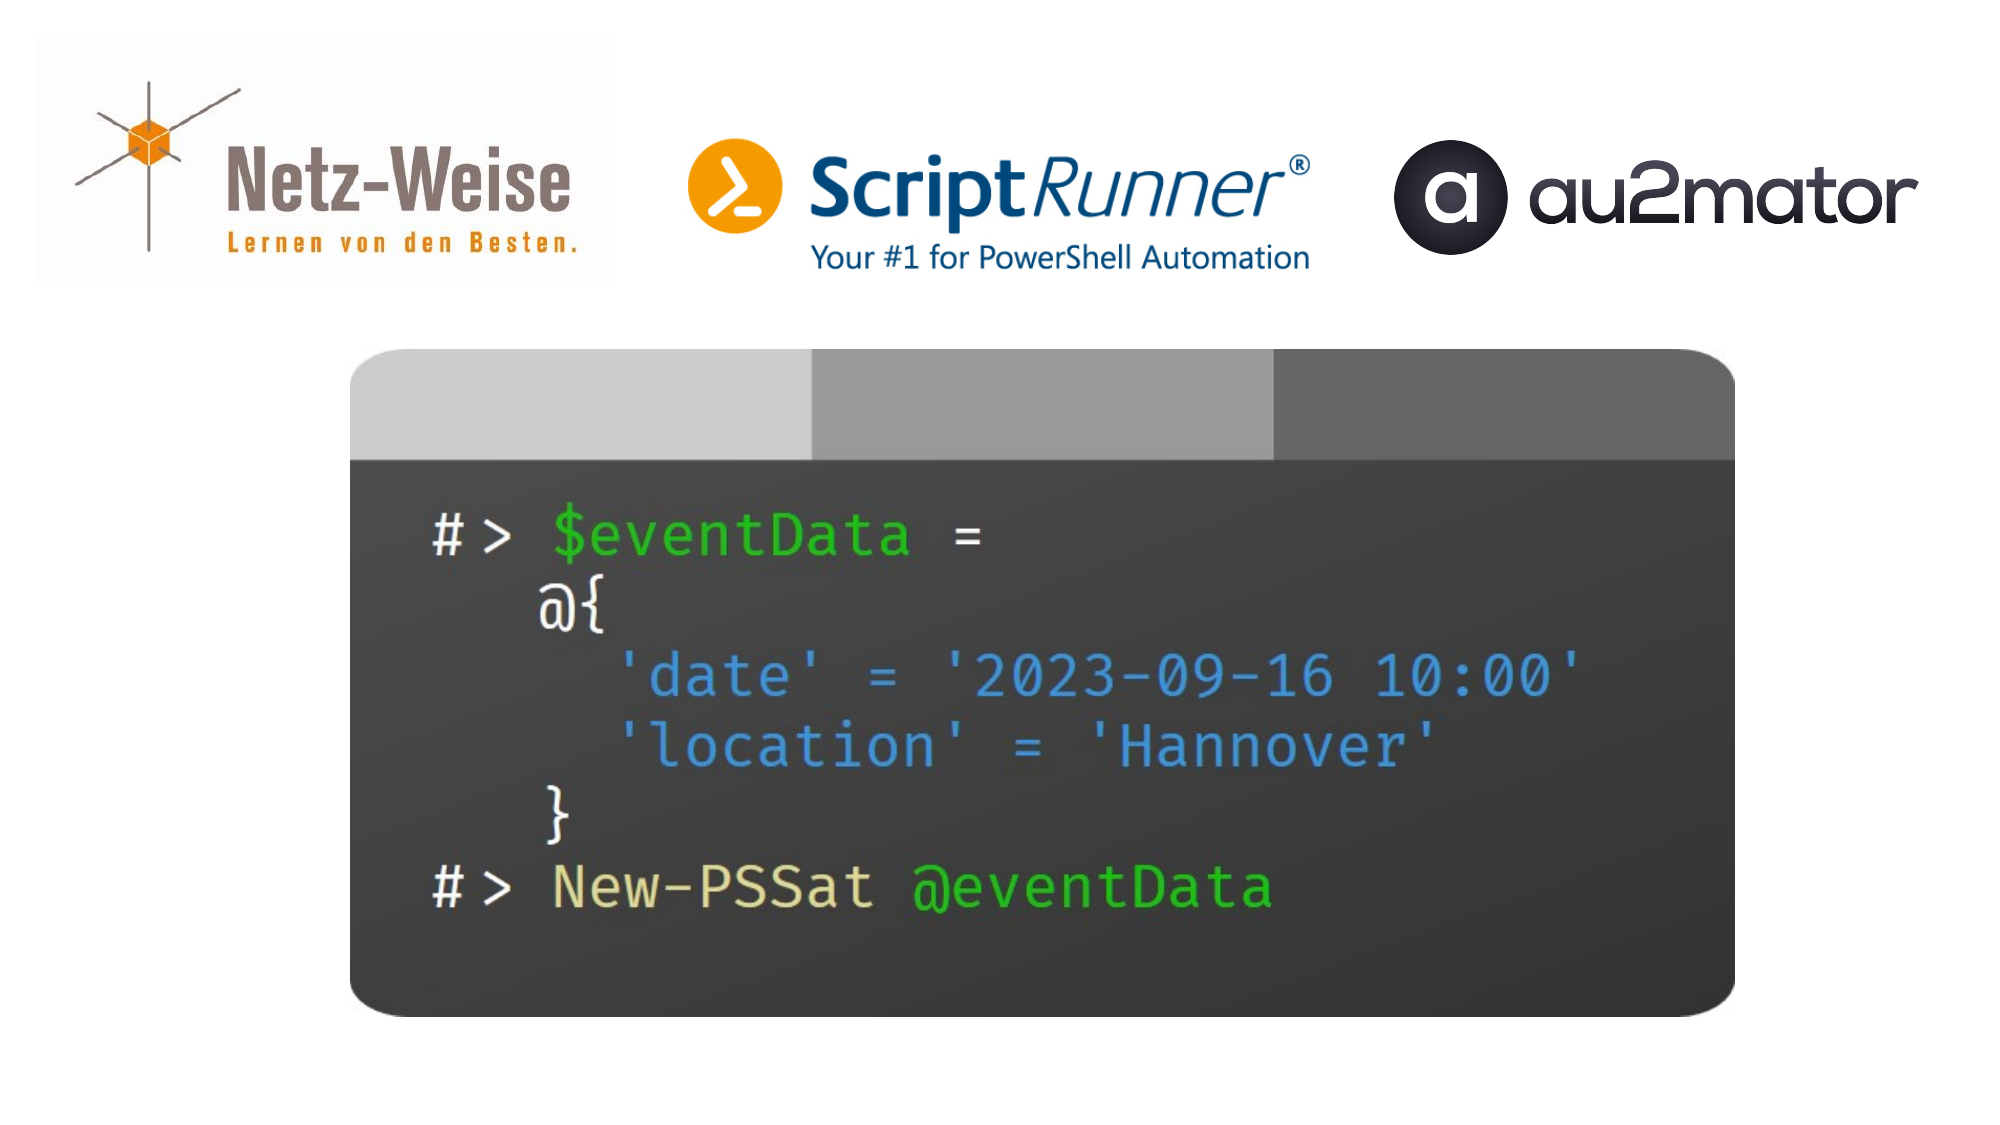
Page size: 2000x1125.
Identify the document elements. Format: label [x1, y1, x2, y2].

picture [685, 128, 1315, 287]
picture [35, 34, 615, 287]
picture [349, 349, 1735, 1018]
picture [1393, 140, 1919, 255]
